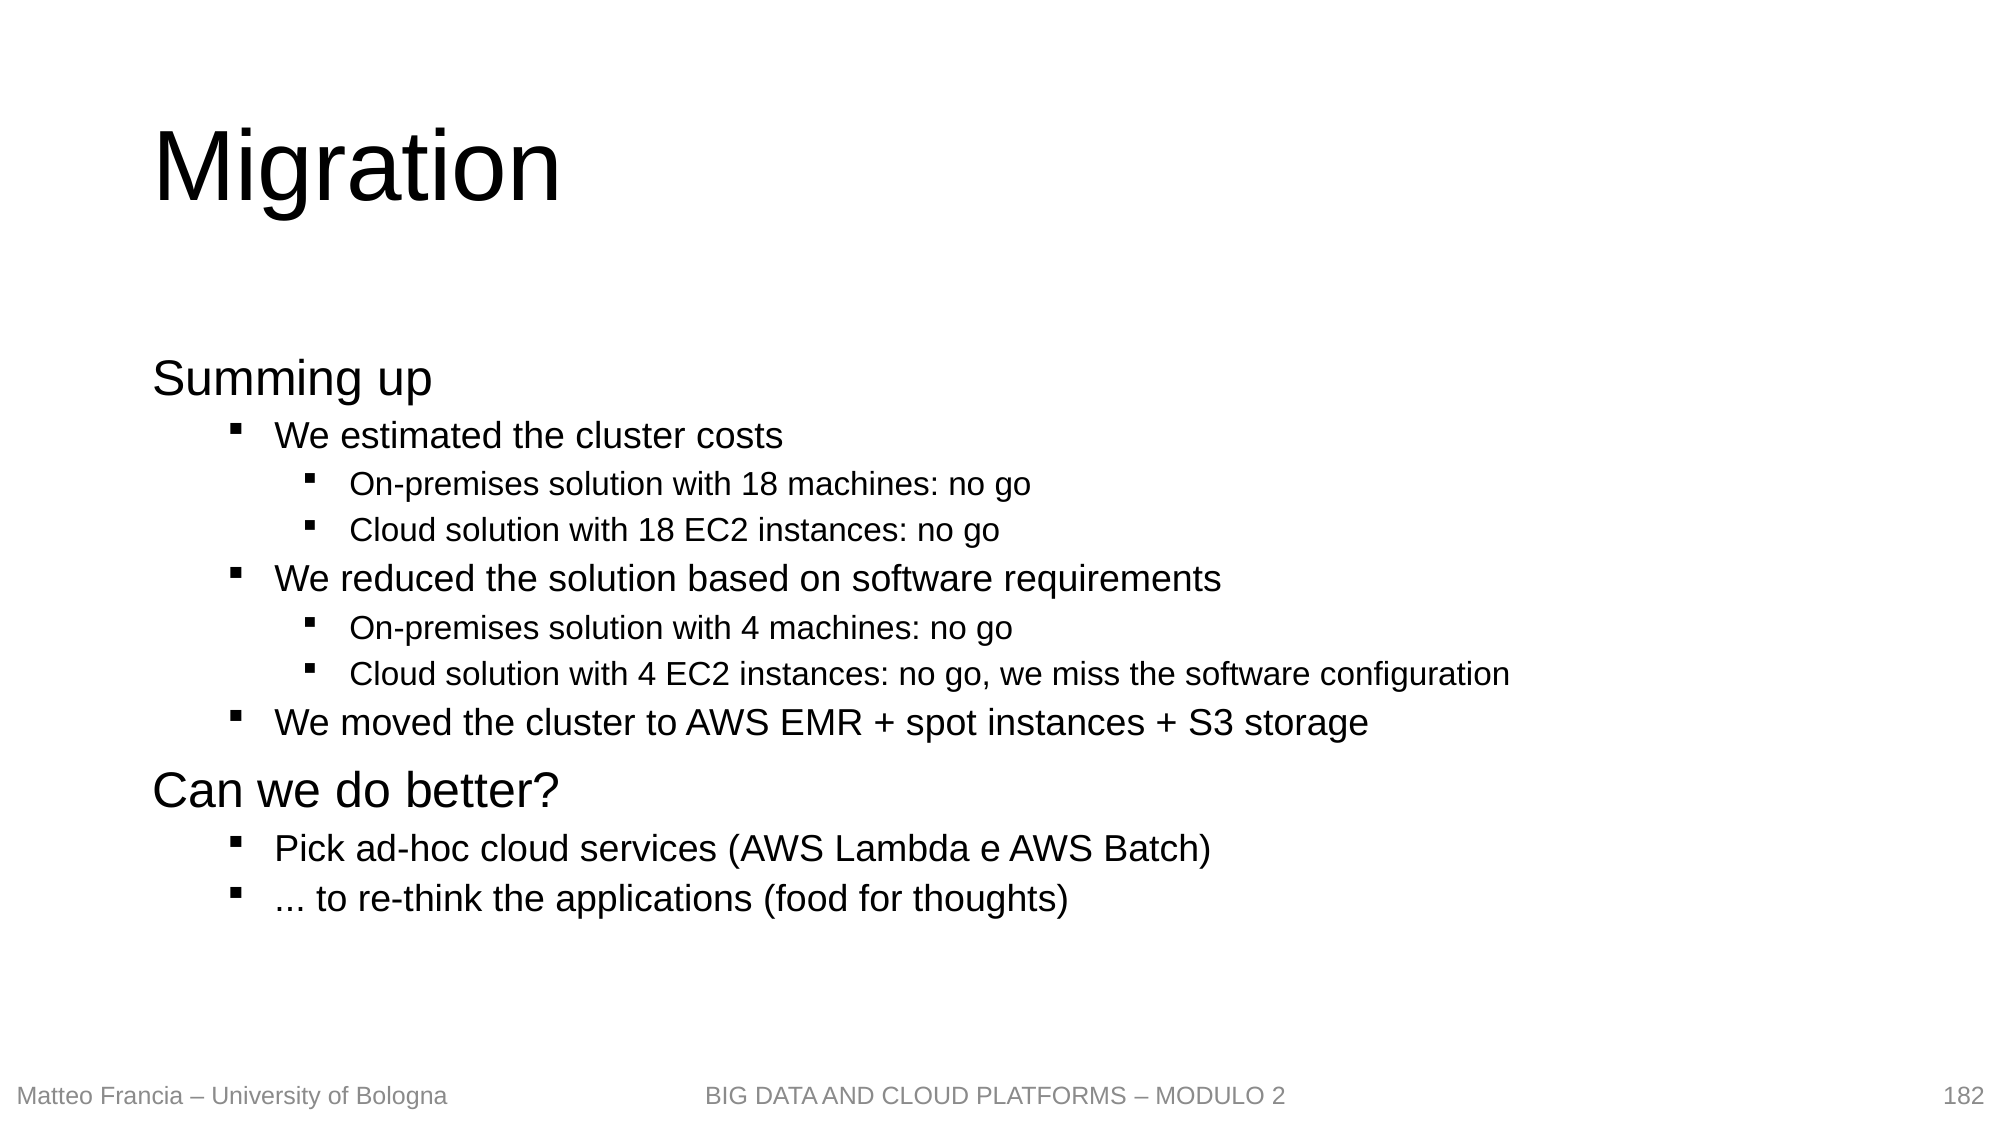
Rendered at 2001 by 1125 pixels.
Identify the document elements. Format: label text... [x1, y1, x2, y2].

title Migration [137, 59, 1863, 278]
slide_number 182 [1550, 1065, 2000, 1125]
footer Matteo Francia – University of Bologna [0, 1065, 466, 1125]
list Summing up We estimated the cluster costs On-premises solution with 18 machines: no go Cloud solution with 18 EC2 instances: no go We reduced the solution based on software requirements On-premises solution with 4 machines: no go Cloud solution with 4 EC2 instances: no go, we miss the software configuration We moved the cluster to AWS EMR + spot instances + S3 storage Can we do better? Pick ad-hoc cloud services (AWS Lambda e AWS Batch) ... to re-think the applications (food for thoughts) [137, 278, 1863, 993]
